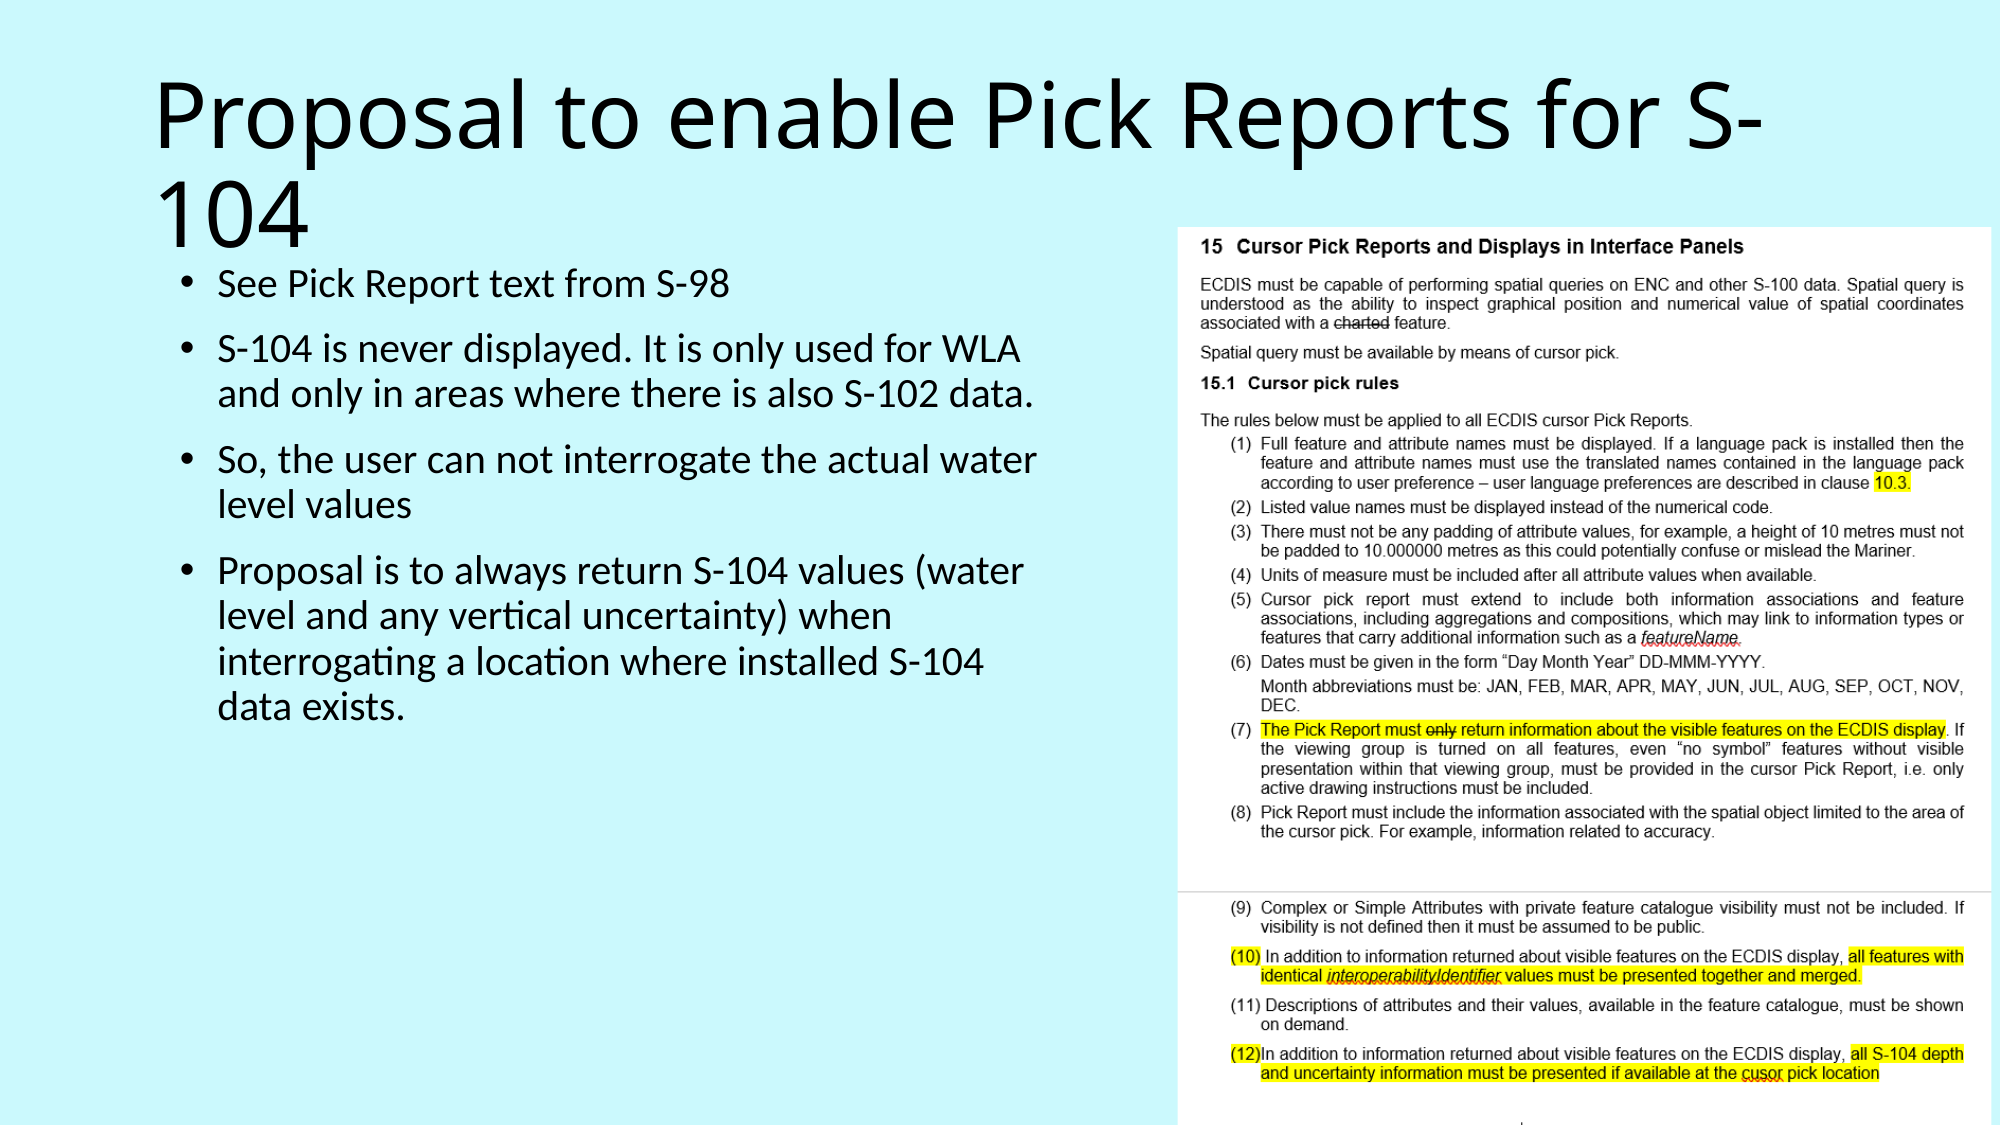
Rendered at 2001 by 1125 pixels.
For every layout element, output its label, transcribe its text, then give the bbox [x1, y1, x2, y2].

picture [1177, 227, 1992, 1125]
title Proposal to enable Pick Reports for S-104 [137, 59, 1863, 278]
list See Pick Report text from S-98 S-104 is never displayed. It is only used for WLA and only in areas where there is also S-102 data. So, the user can not interrogate the actual water level values Proposal is to always return S-104 values (water level and any vertical uncertainty) when interrogating a location where installed S-104 data exists. [164, 253, 1075, 968]
